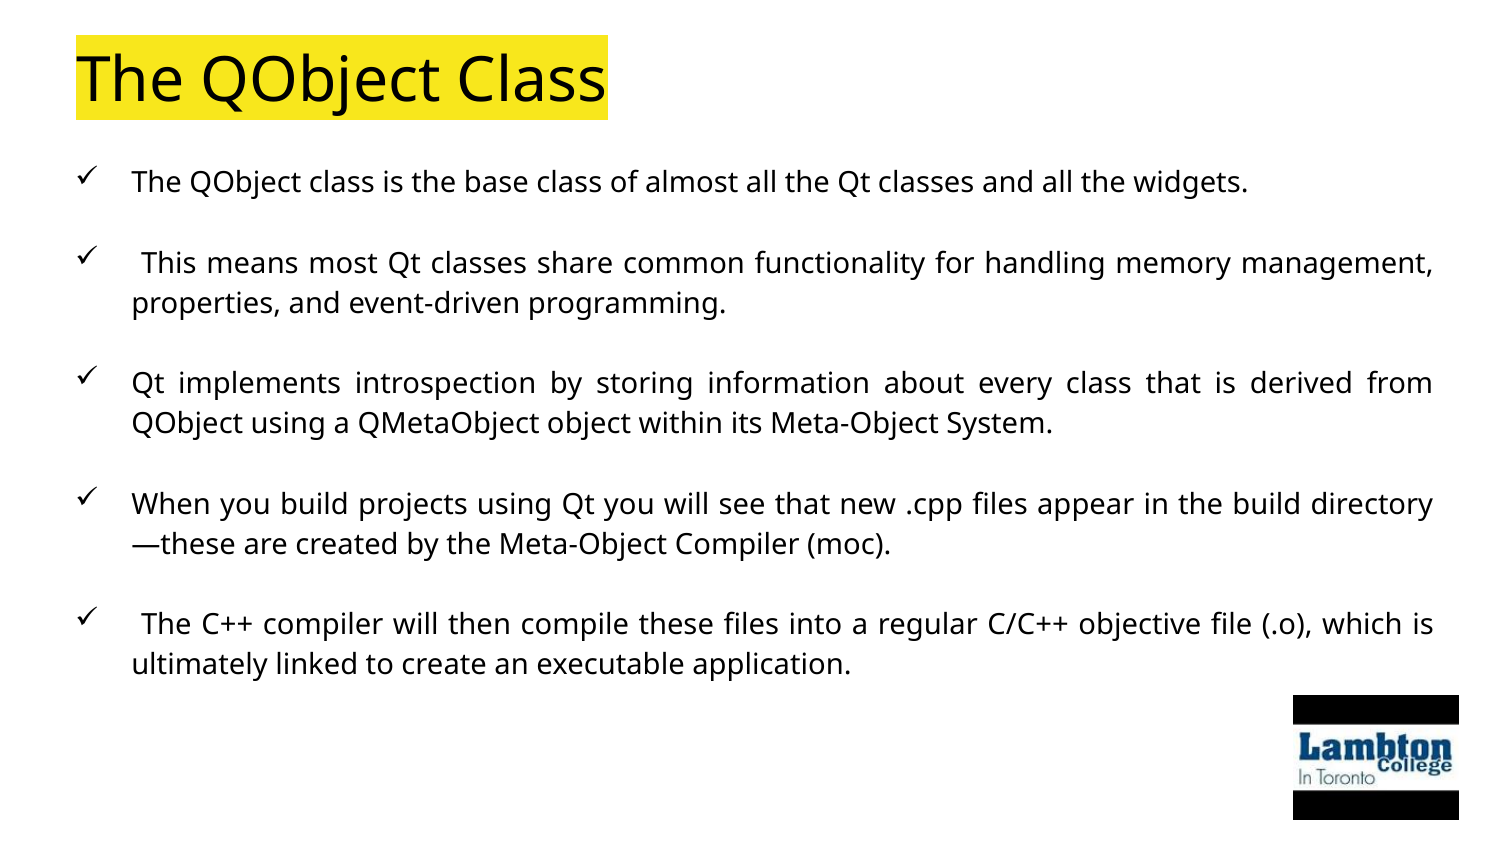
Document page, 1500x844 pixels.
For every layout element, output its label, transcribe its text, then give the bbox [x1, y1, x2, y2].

title The QObject Class [60, 24, 1459, 119]
picture [1293, 694, 1459, 820]
list The QObject class is the base class of almost all the Qt classes and all the widgets. This means most Qt classes share common functionality for handling memory management, properties, and event-driven programming. Qt implements introspection by storing information about every class that is derived from QObject using a QMetaObject object within its Meta-Object System. When you build projects using Qt you will see that new .cpp files appear in the build directory—these are created by the Meta-Object Compiler (moc). The C++ compiler will then compile these files into a regular C/C++ objective file (.o), which is ultimately linked to create an executable application. [41, 143, 1450, 844]
